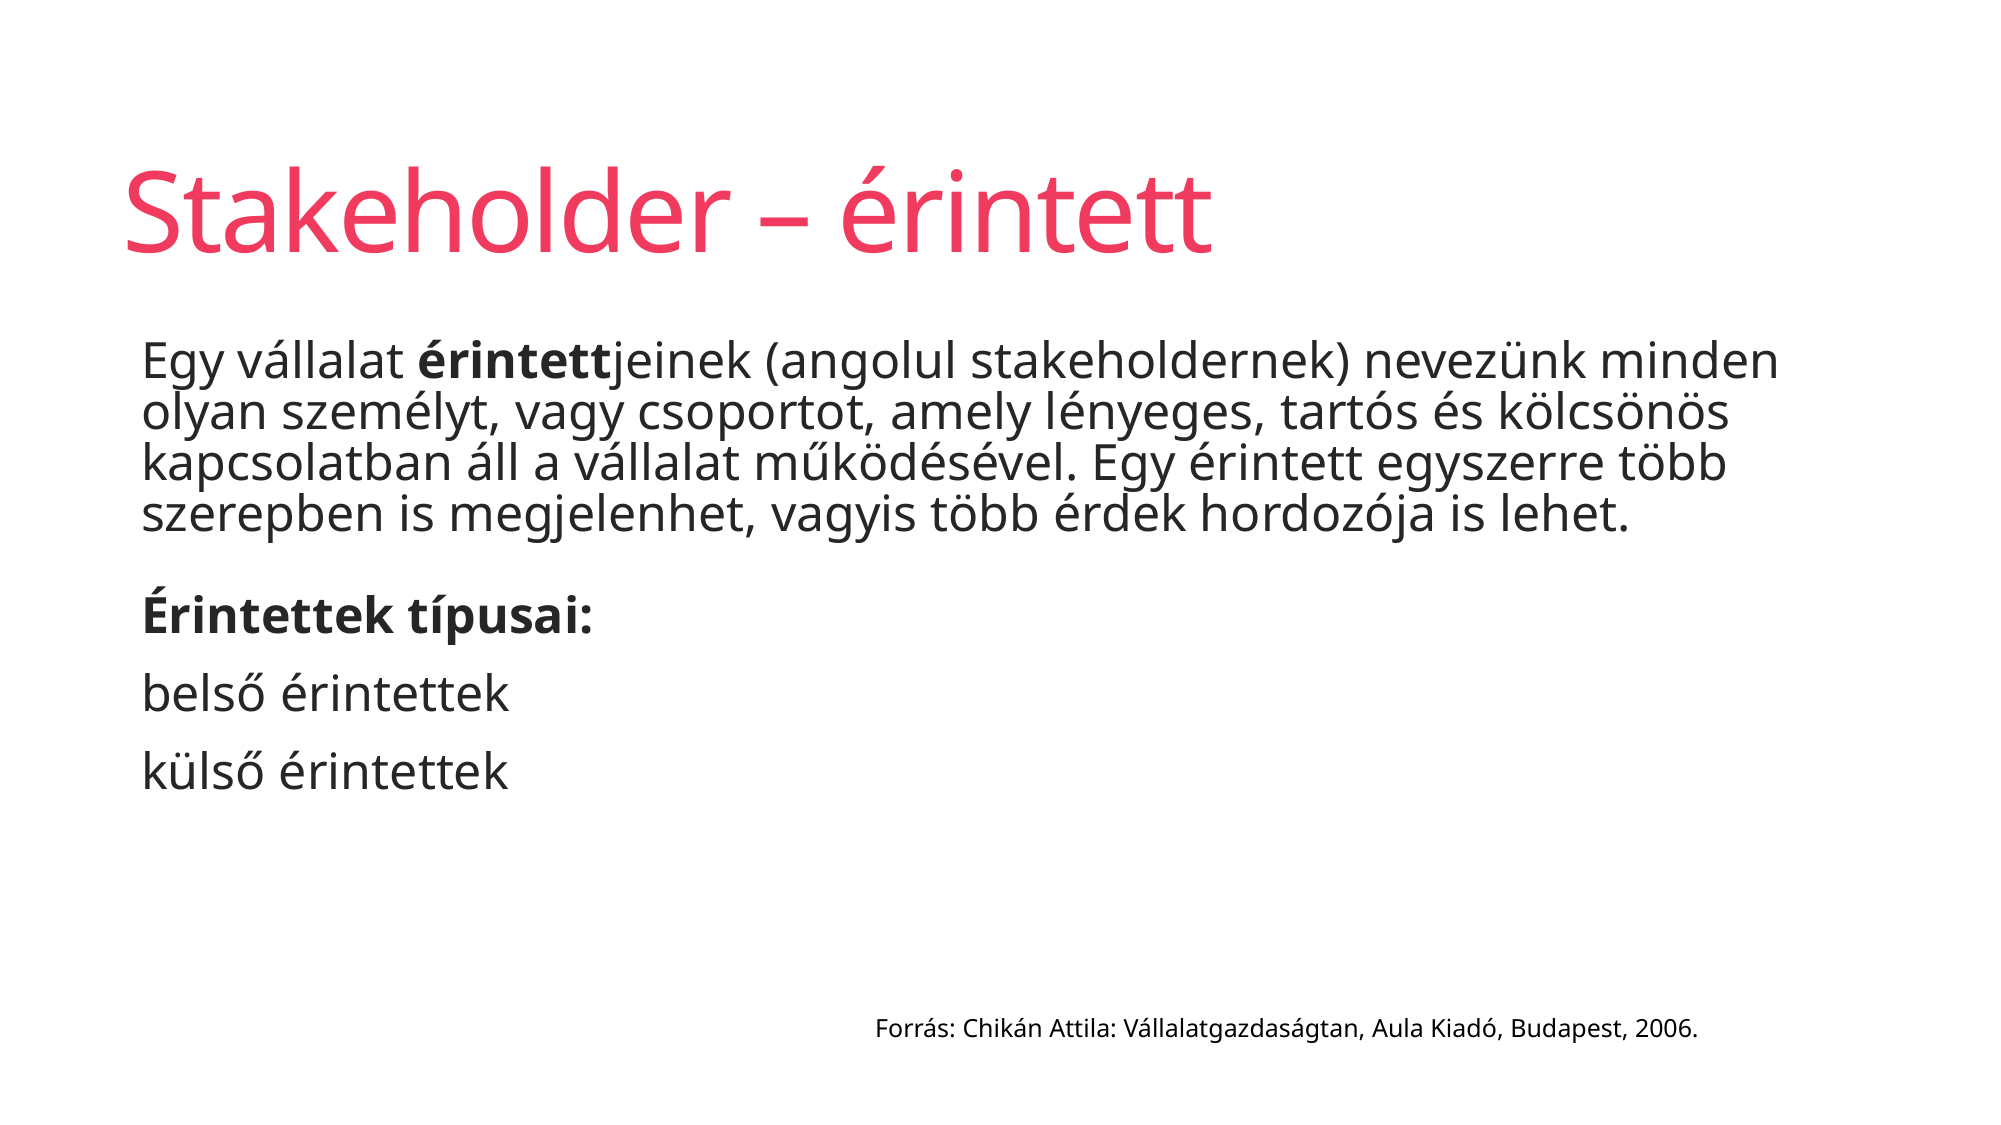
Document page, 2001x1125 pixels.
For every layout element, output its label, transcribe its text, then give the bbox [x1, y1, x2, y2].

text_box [486, 512, 1894, 1109]
list Egy vállalat érintettjeinek (angolul stakeholdernek) nevezünk minden olyan személyt, vagy csoportot, amely lényeges, tartós és kölcsönös kapcsolatban áll a vállalat működésével. Egy érintett egyszerre több szerepben is megjelenhet, vagyis több érdek hordozója is lehet. Érintettek típusai: belső érintettek külső érintettek [111, 329, 1876, 948]
title Stakeholder – érintett [107, 81, 1875, 354]
